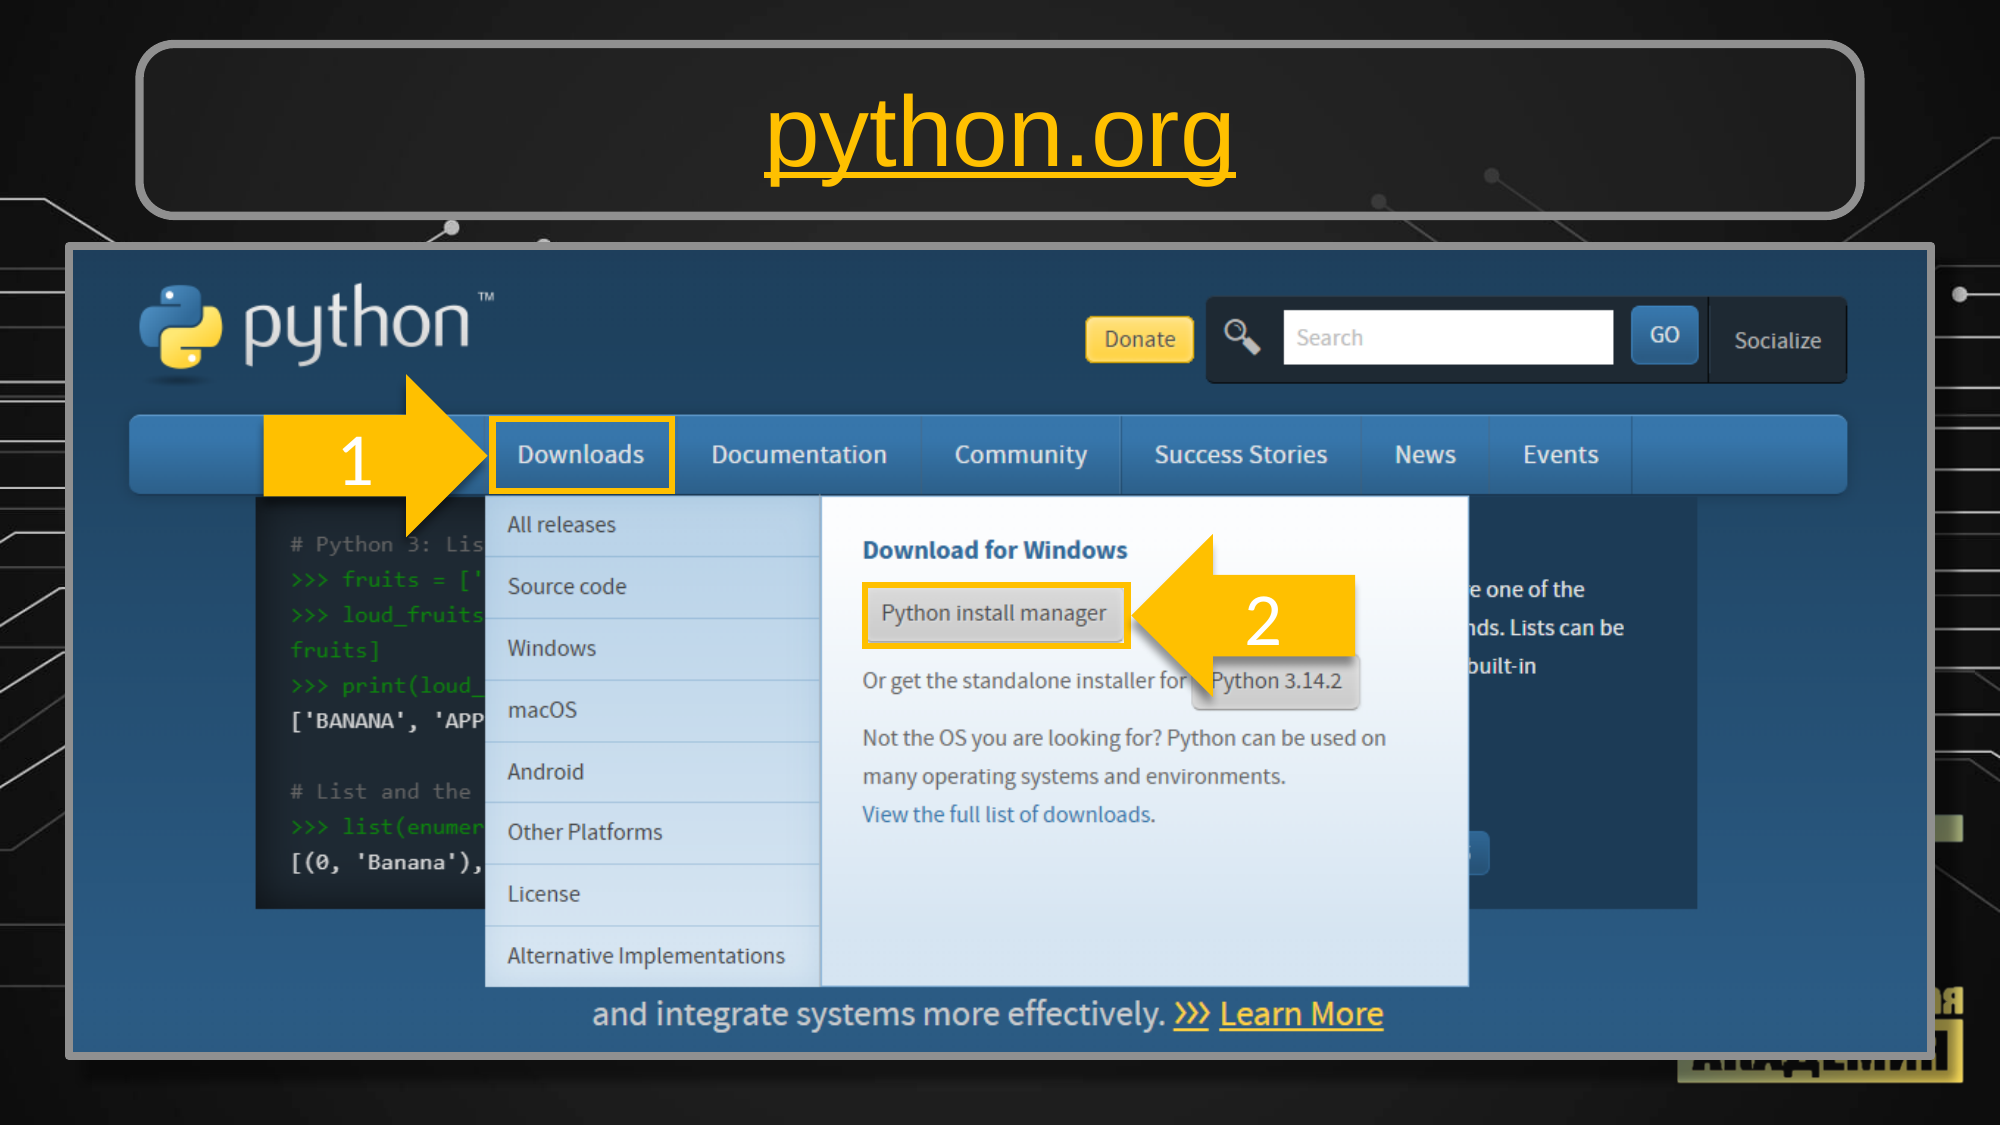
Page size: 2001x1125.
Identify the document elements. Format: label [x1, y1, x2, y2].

text_box [139, 44, 1861, 216]
picture [0, 0, 2000, 1125]
